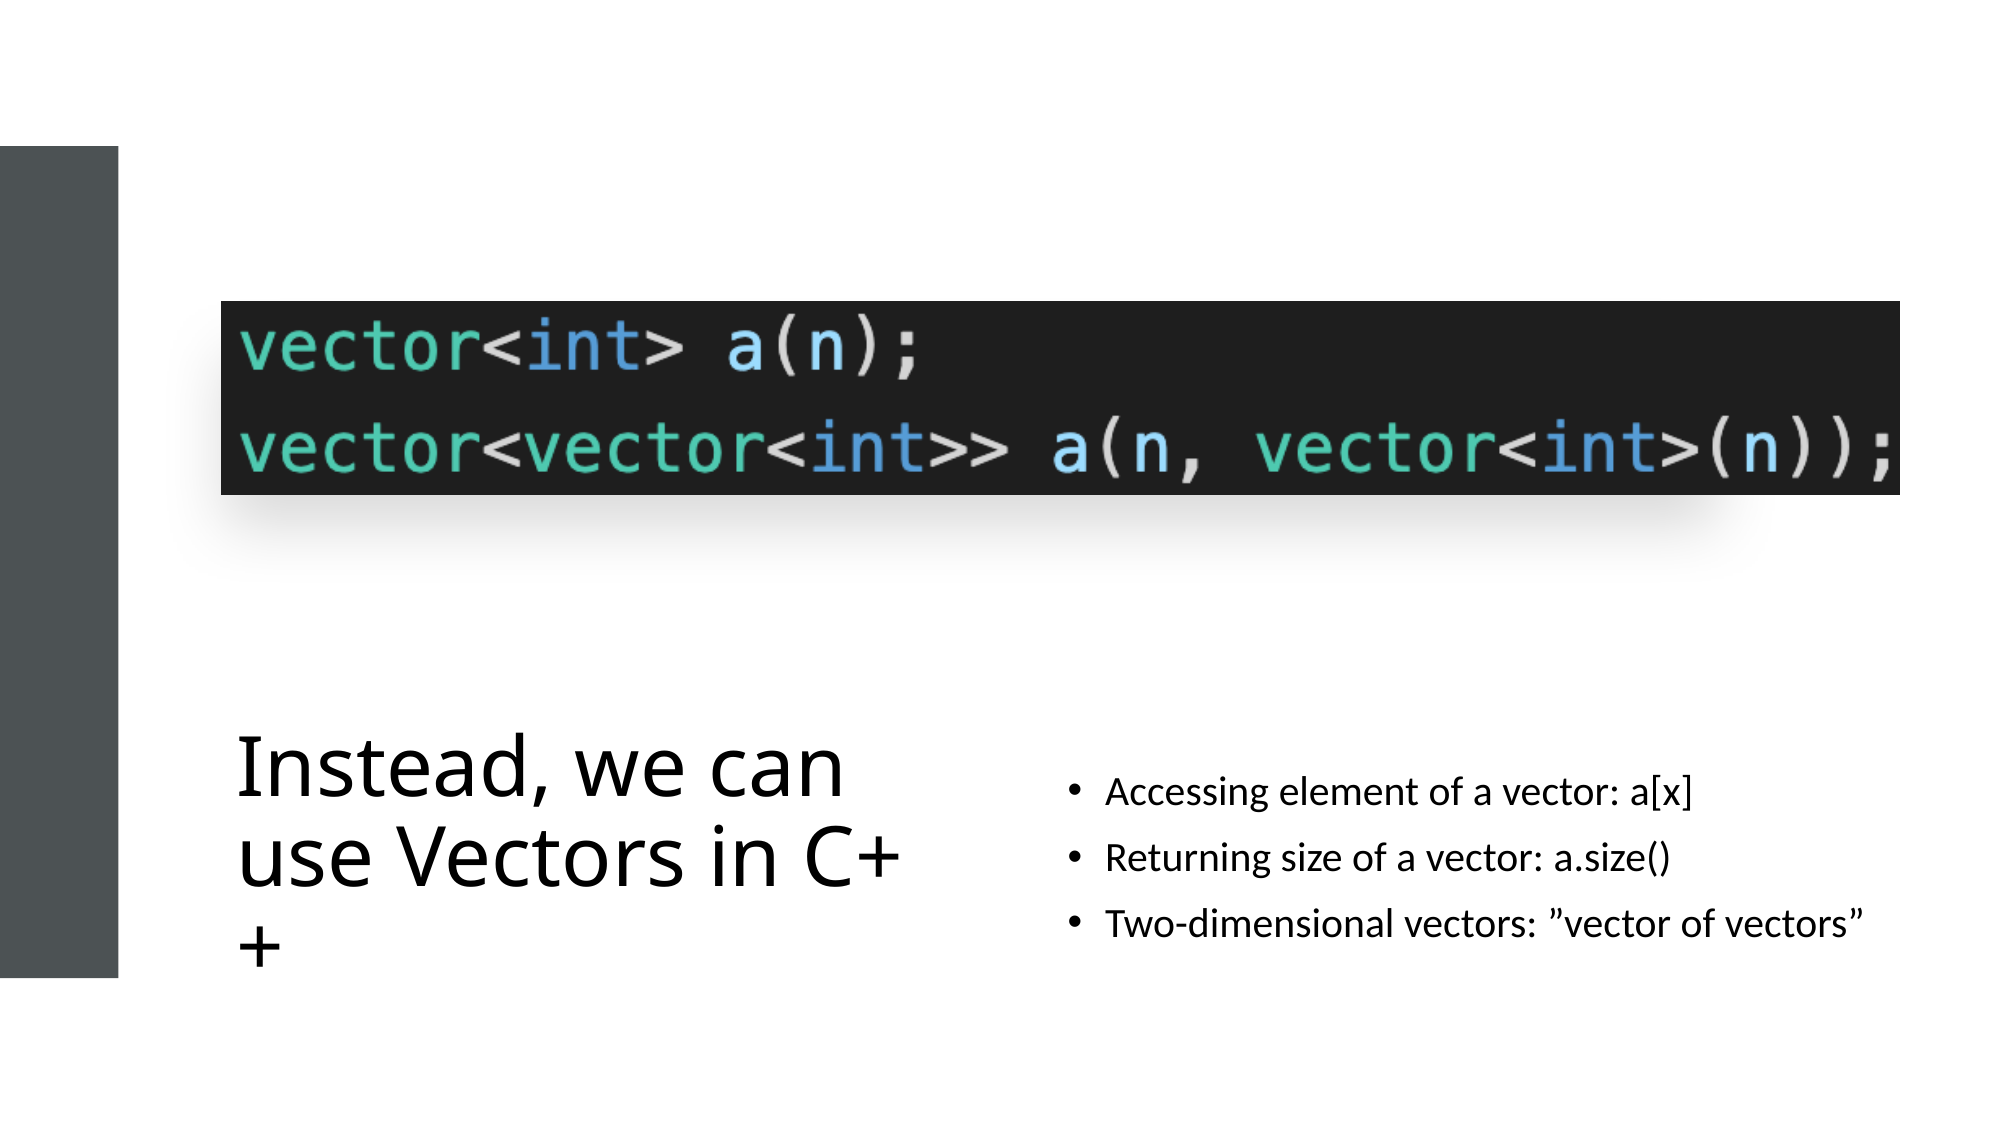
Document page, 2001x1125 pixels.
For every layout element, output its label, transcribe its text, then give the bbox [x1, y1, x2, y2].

title Instead, we can use Vectors in C++ [221, 694, 948, 1026]
text_box [0, 145, 119, 979]
text_box [0, 0, 2000, 1125]
picture [221, 301, 1900, 495]
list Accessing element of a vector: a[x] Returning size of a vector: a.size() Two-dimensional vectors: ”vector of vectors” [1052, 691, 1900, 1026]
